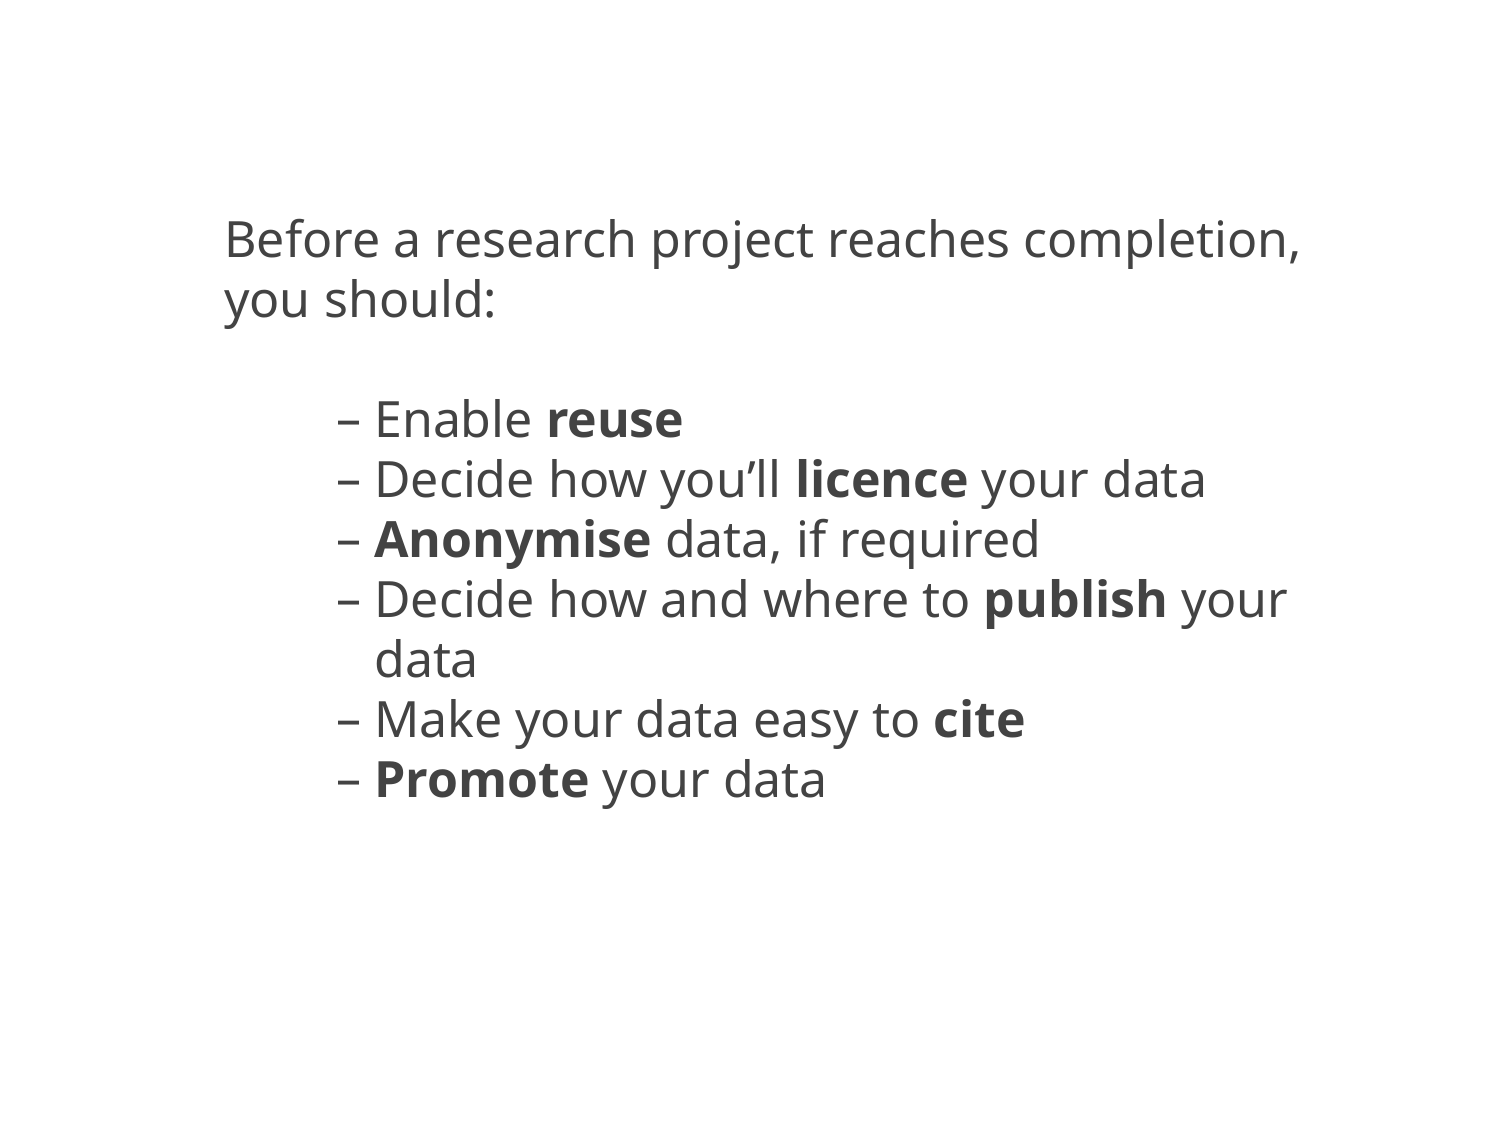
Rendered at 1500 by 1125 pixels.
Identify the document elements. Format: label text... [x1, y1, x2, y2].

list Before a research project reaches completion, you should: Enable reuse Decide how you’ll licence your data Anonymise data, if required Decide how and where to publish your data Make your data easy to cite Promote your data [209, 199, 1355, 929]
text_box [144, 107, 1402, 1033]
